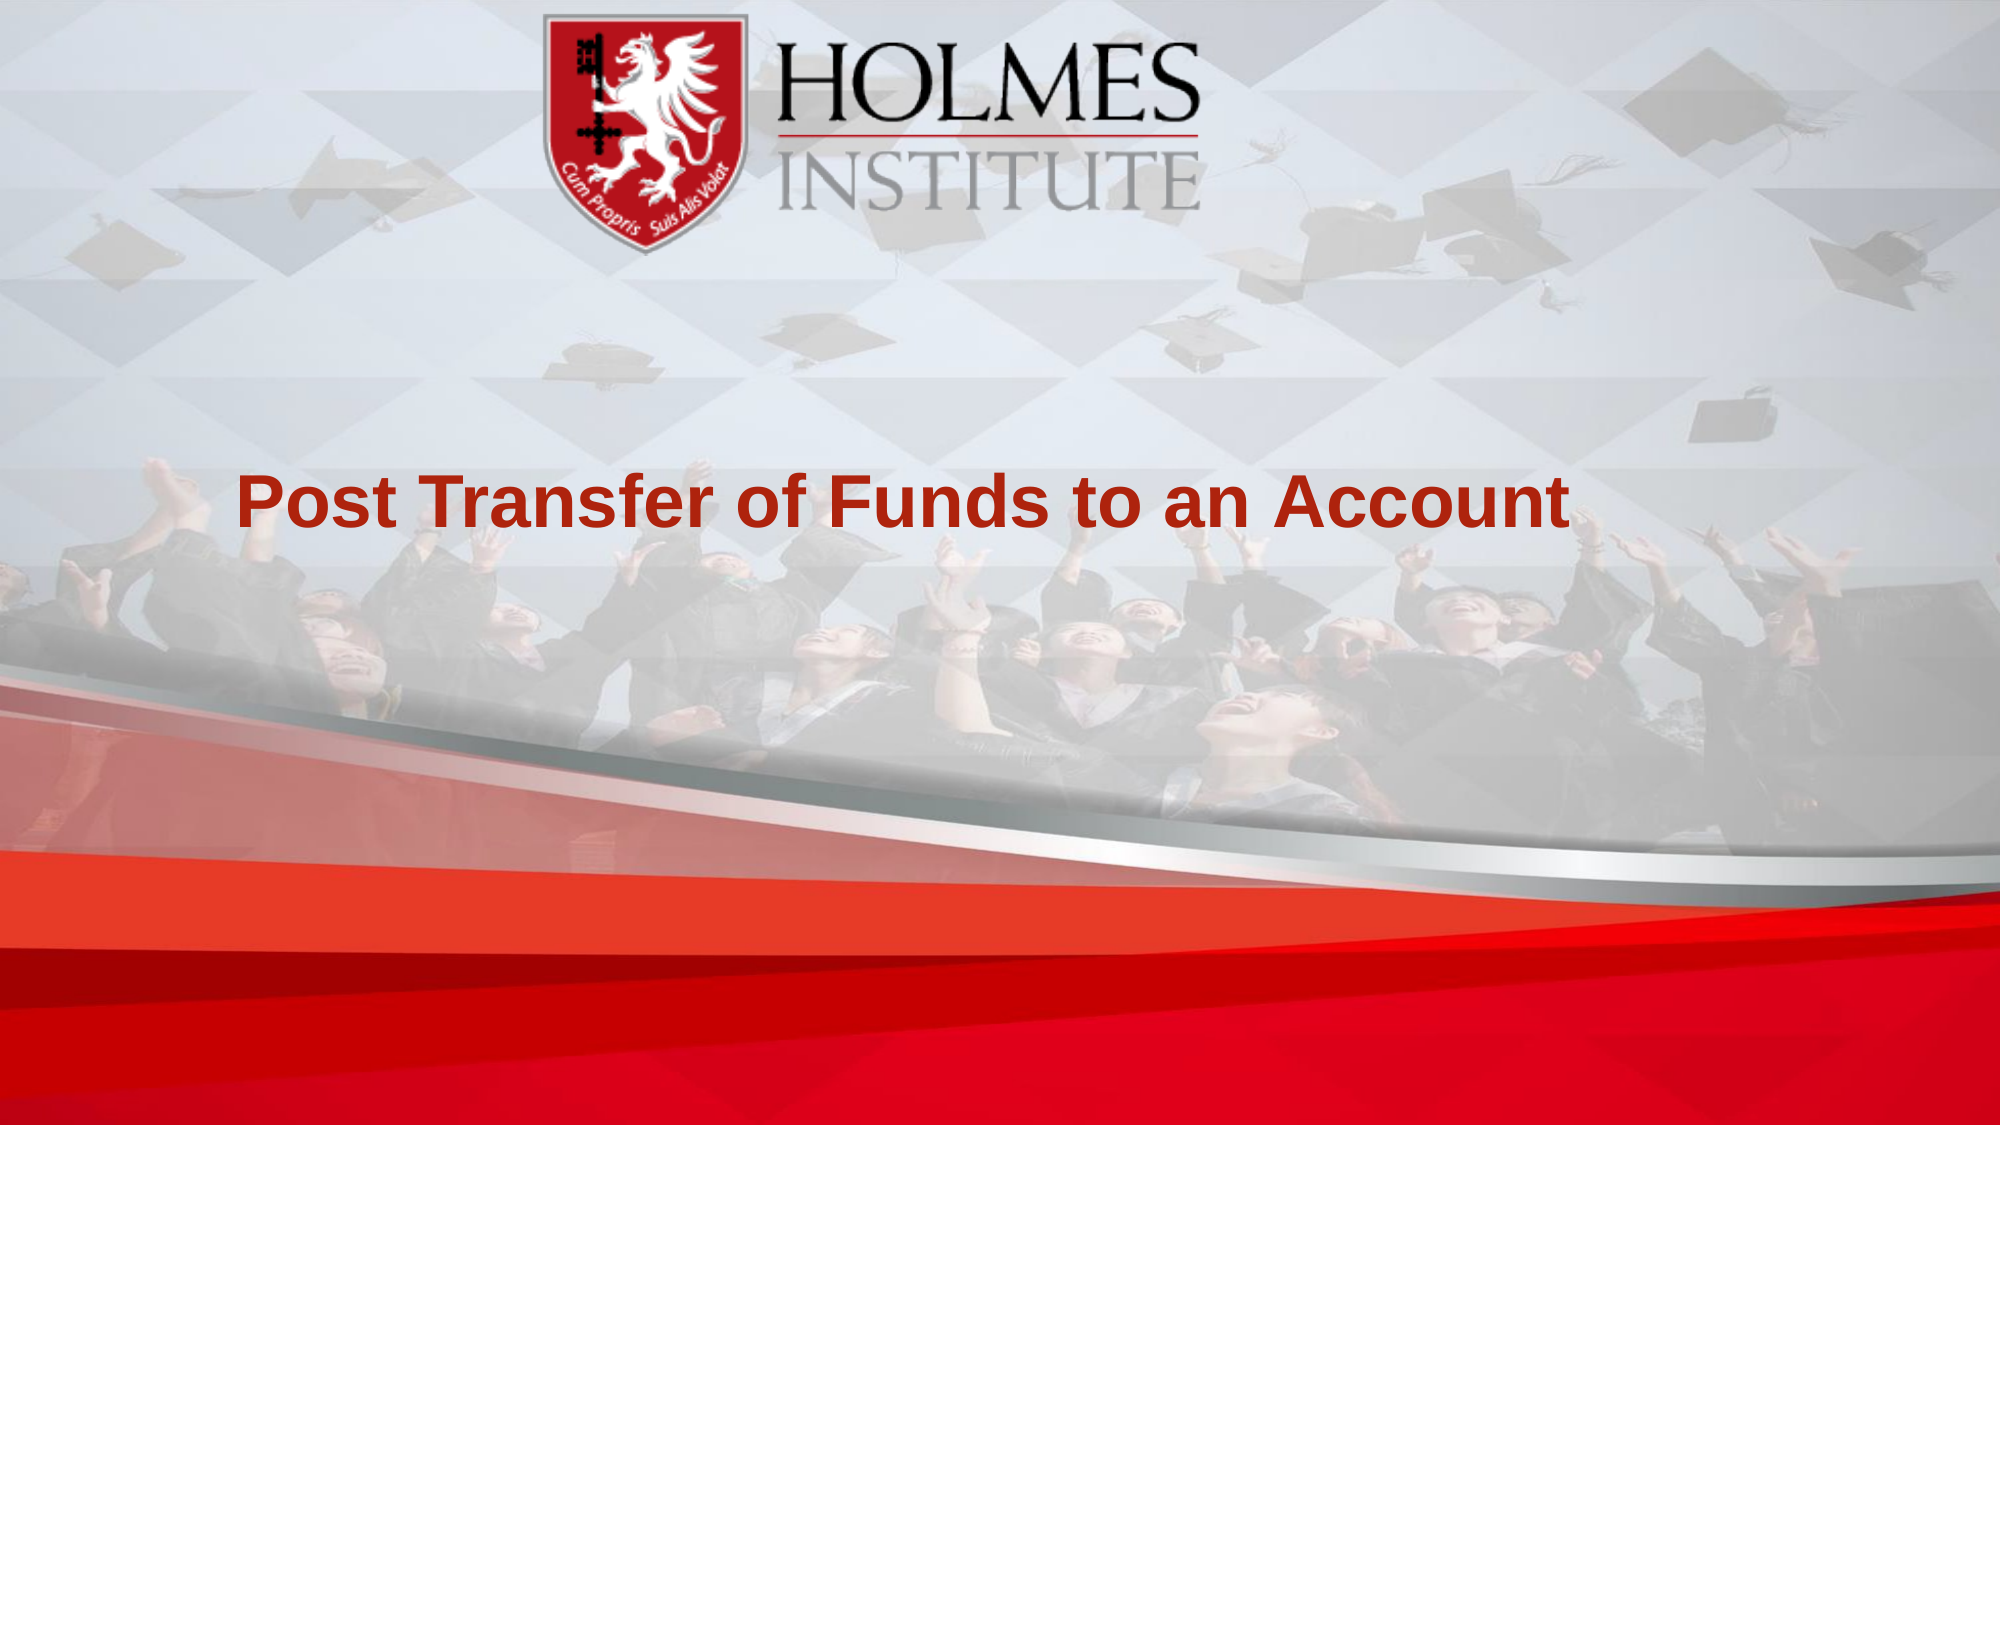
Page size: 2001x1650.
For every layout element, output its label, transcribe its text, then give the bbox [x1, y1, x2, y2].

picture [0, 0, 2000, 1125]
title Post Transfer of Funds to an Account [233, 450, 1573, 729]
